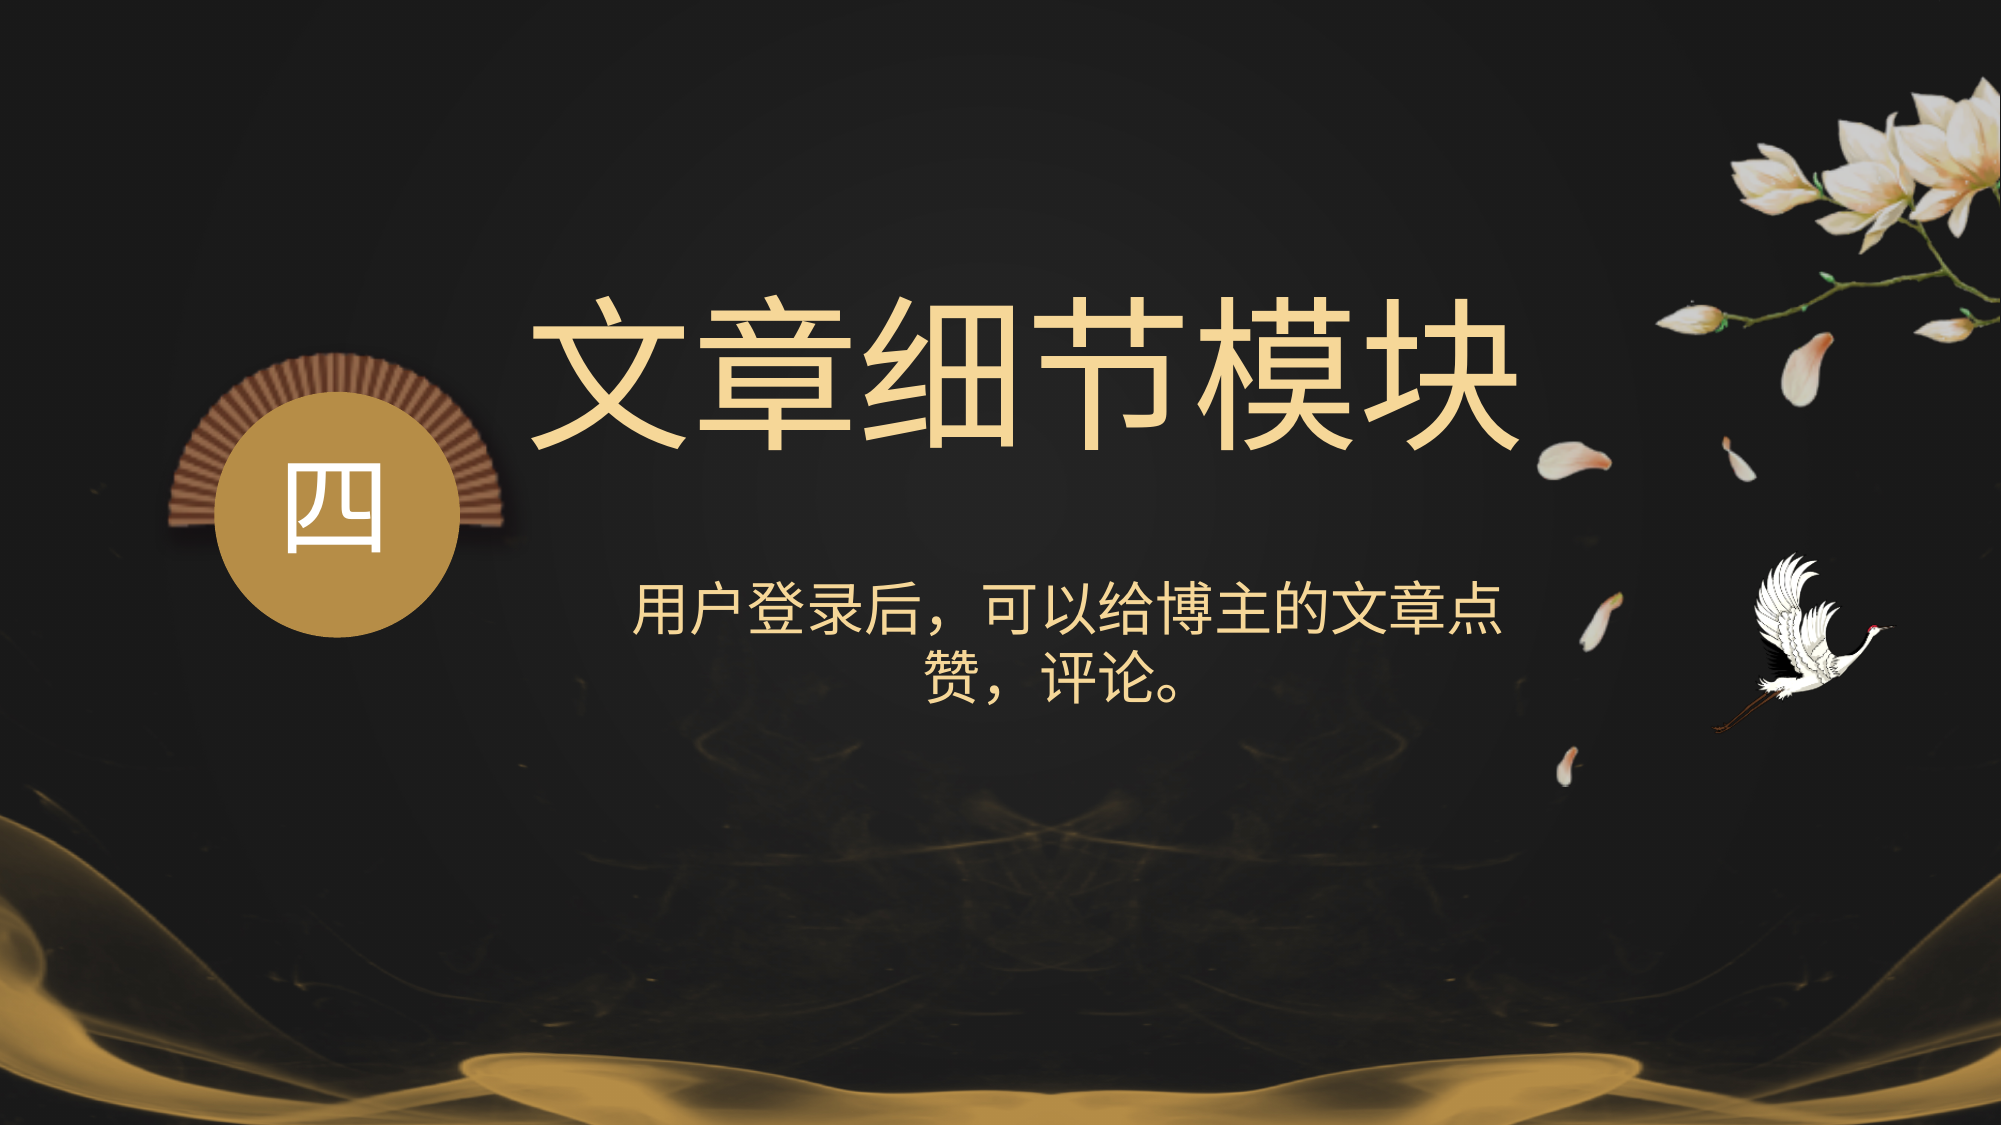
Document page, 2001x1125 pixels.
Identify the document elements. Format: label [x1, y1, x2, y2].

picture [0, 0, 2001, 1125]
text_box [102, 333, 572, 638]
